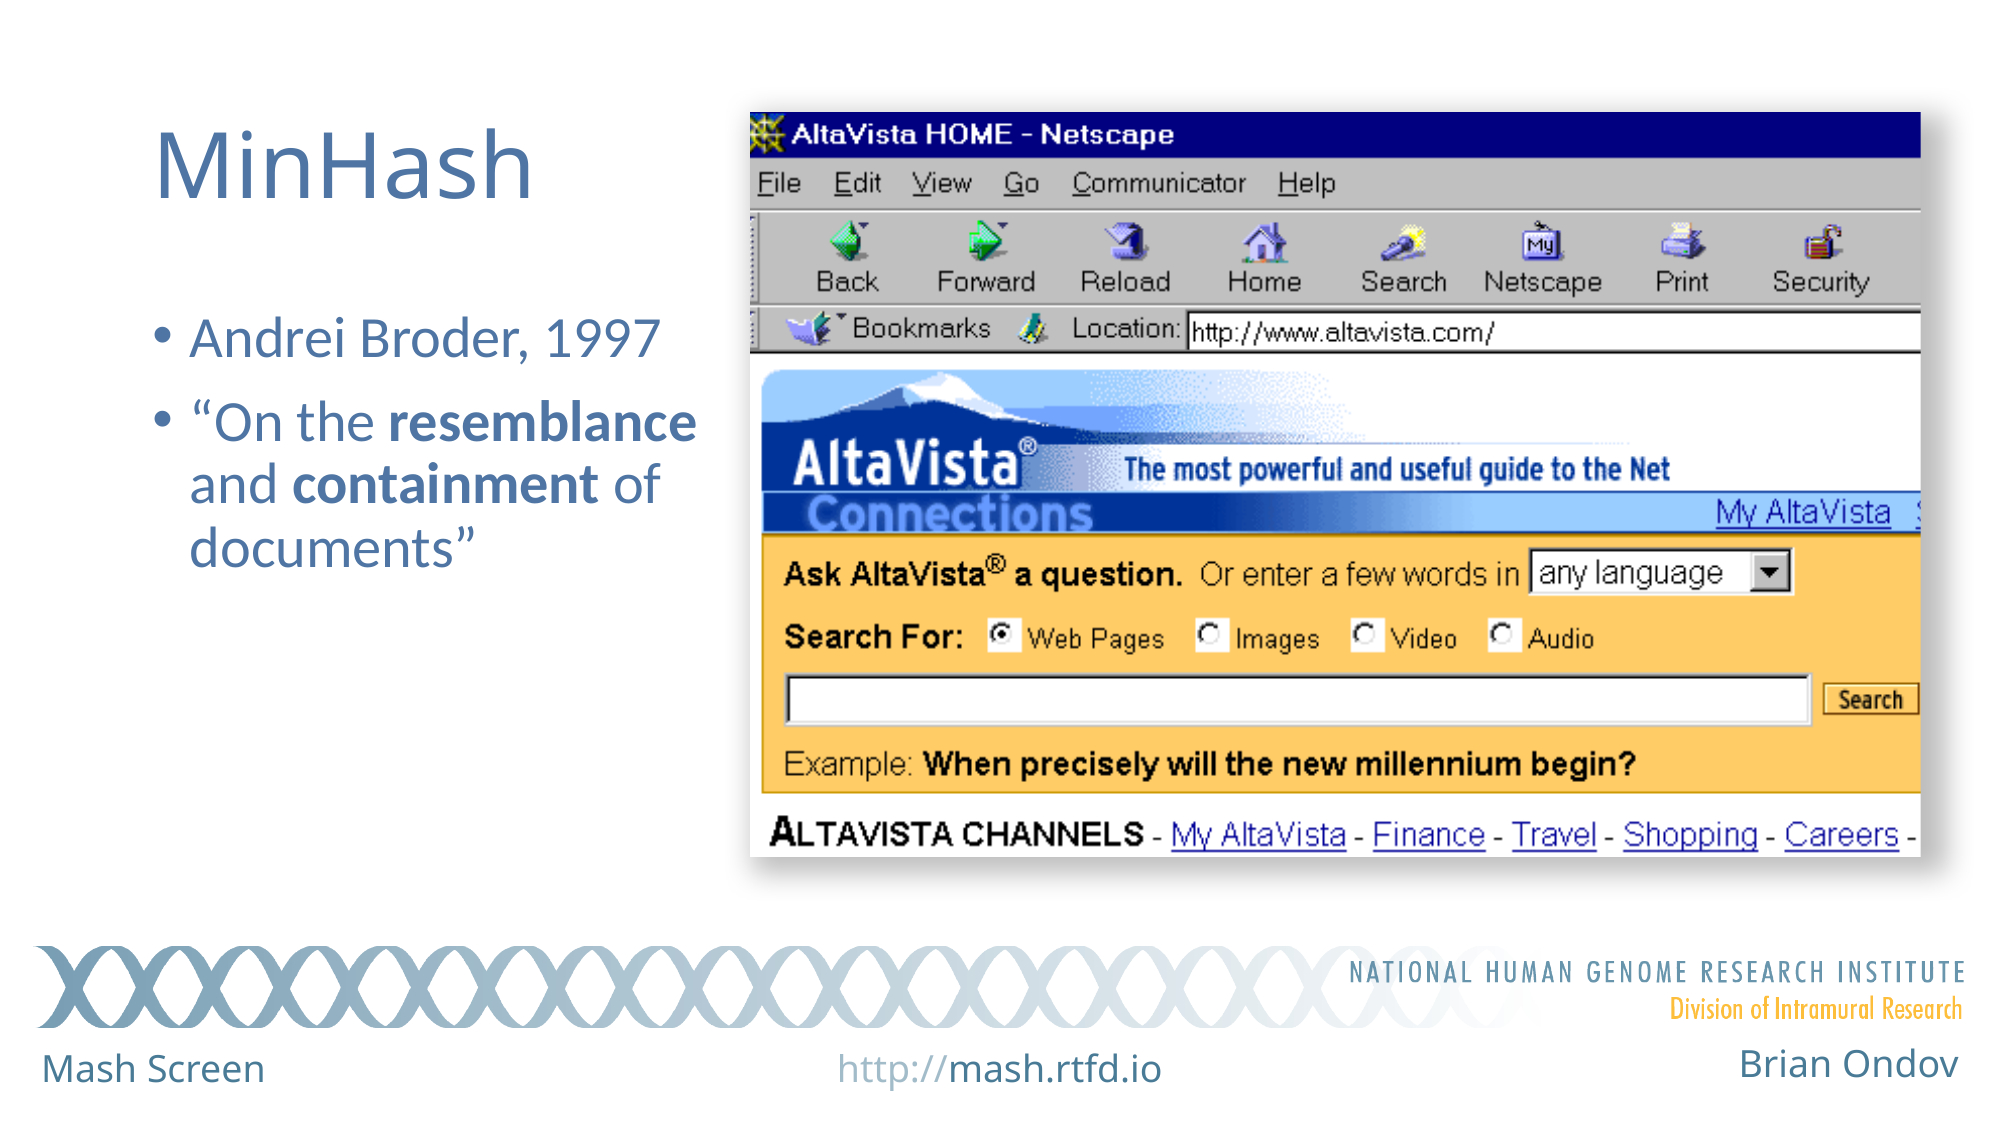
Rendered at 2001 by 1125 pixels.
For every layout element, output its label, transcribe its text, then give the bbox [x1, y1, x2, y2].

picture [33, 946, 1993, 1028]
picture [749, 112, 1921, 857]
title MinHash [137, 59, 1863, 278]
list Andrei Broder, 1997 “On the resemblance and containment of documents” [137, 299, 720, 826]
